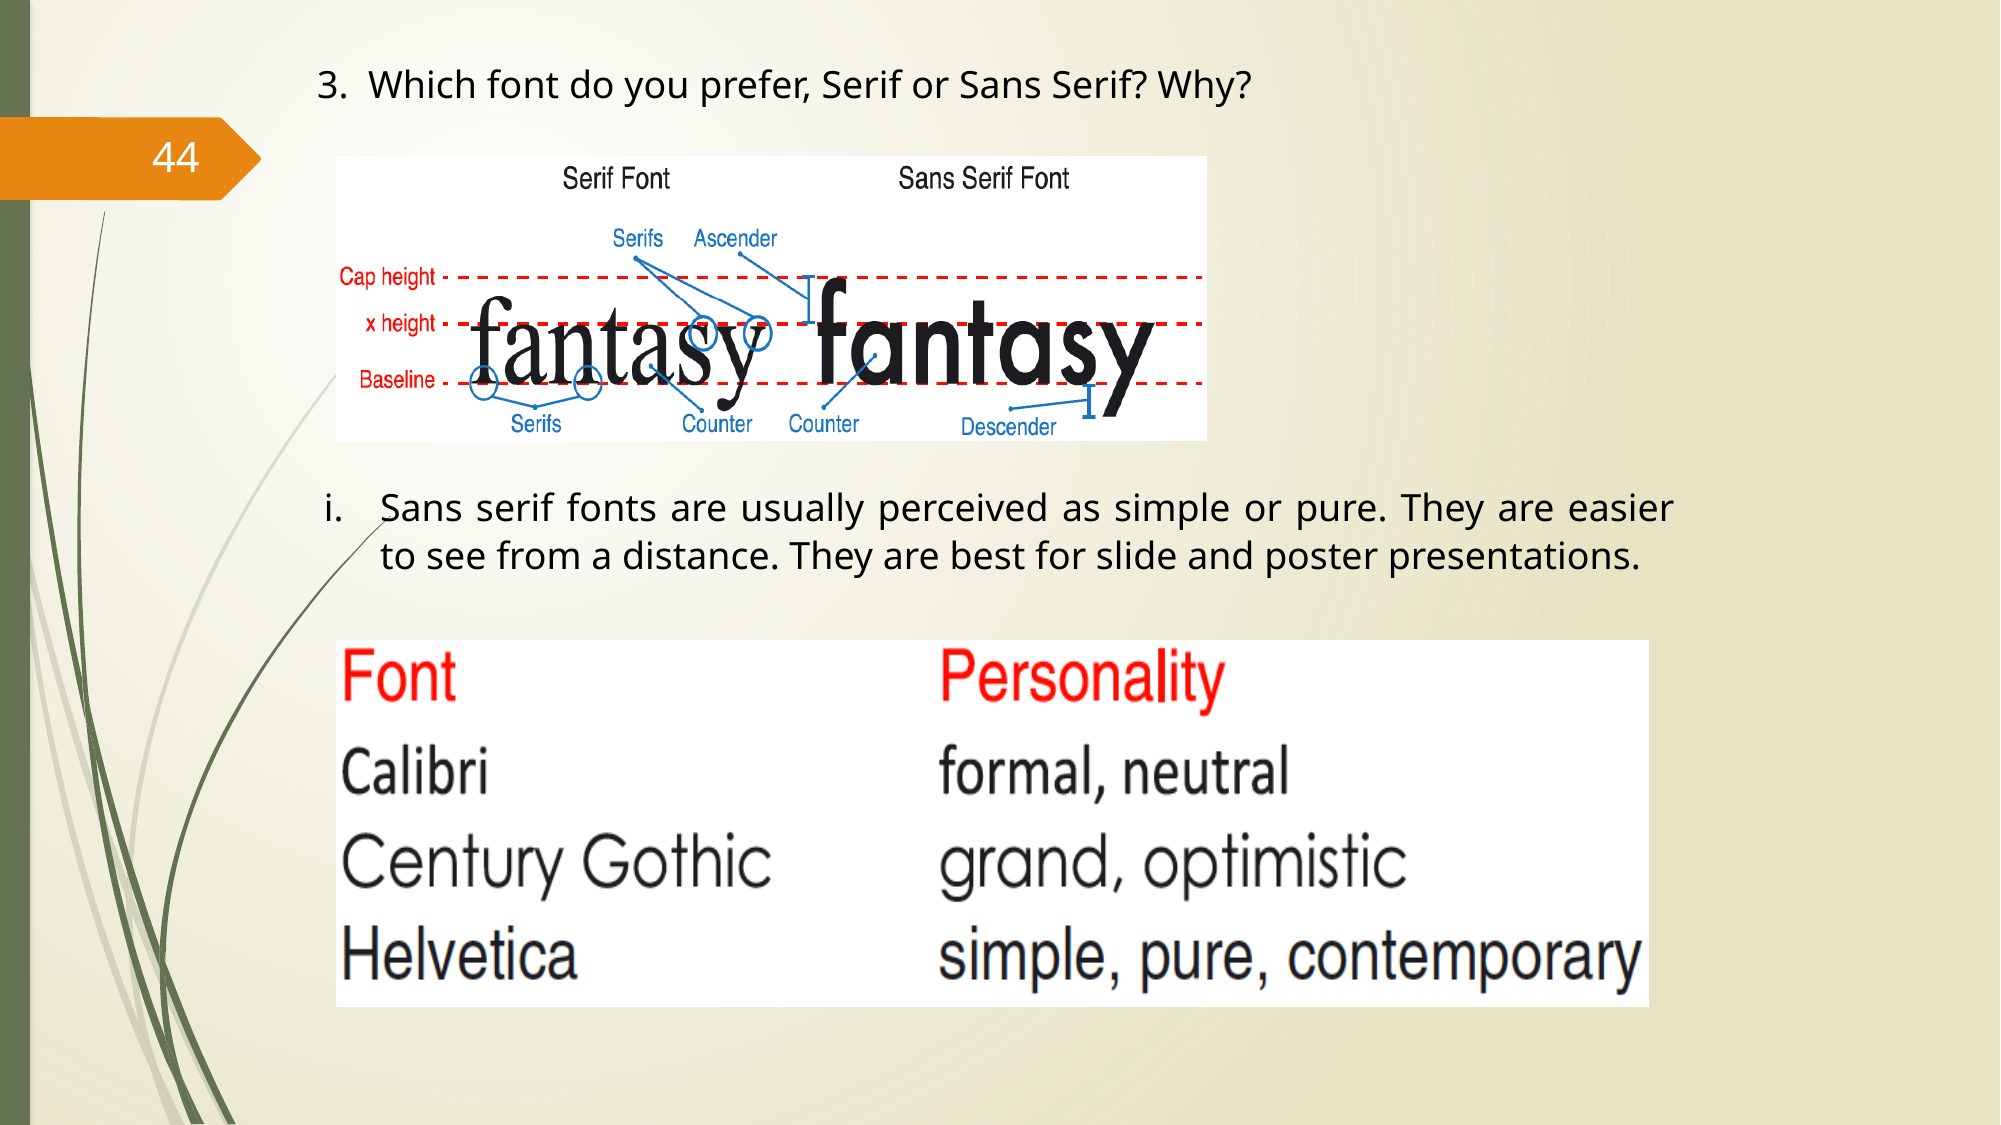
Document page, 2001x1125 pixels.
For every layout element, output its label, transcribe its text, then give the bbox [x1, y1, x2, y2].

text_box Sans serif fonts are usually perceived as simple or pure. They are easier to see from a distance. They are best for slide and poster presentations. [309, 473, 1691, 585]
slide_number 44 [87, 129, 216, 190]
picture [336, 640, 1649, 1007]
picture [336, 155, 1207, 442]
text_box 3. Which font do you prefer, Serif or Sans Serif? Why? [243, 50, 1890, 114]
